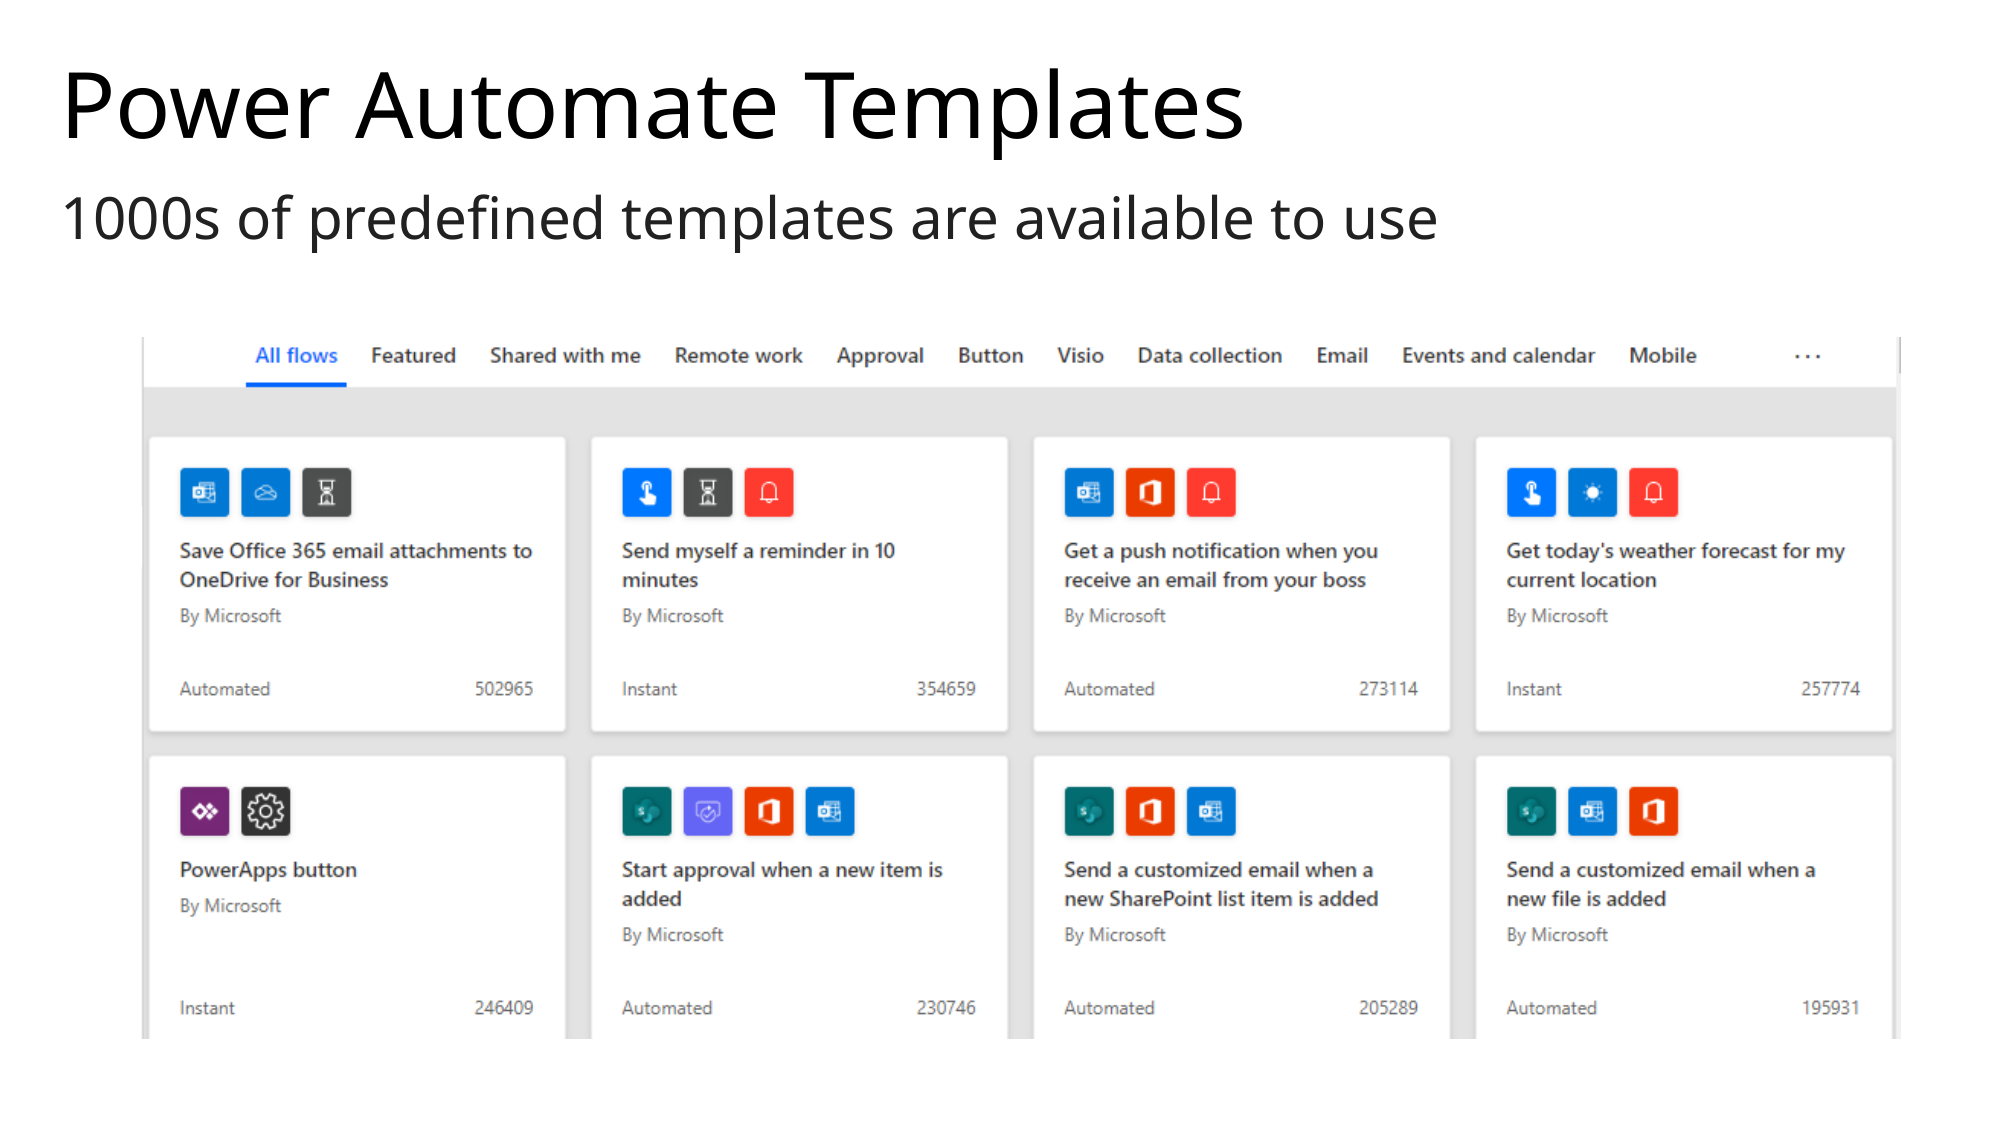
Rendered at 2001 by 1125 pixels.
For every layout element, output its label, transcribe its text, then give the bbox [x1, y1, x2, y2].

list 1000s of predefined templates are available to use [45, 181, 1911, 450]
title Power Automate Templates [45, 0, 1771, 181]
picture [141, 337, 1901, 1039]
